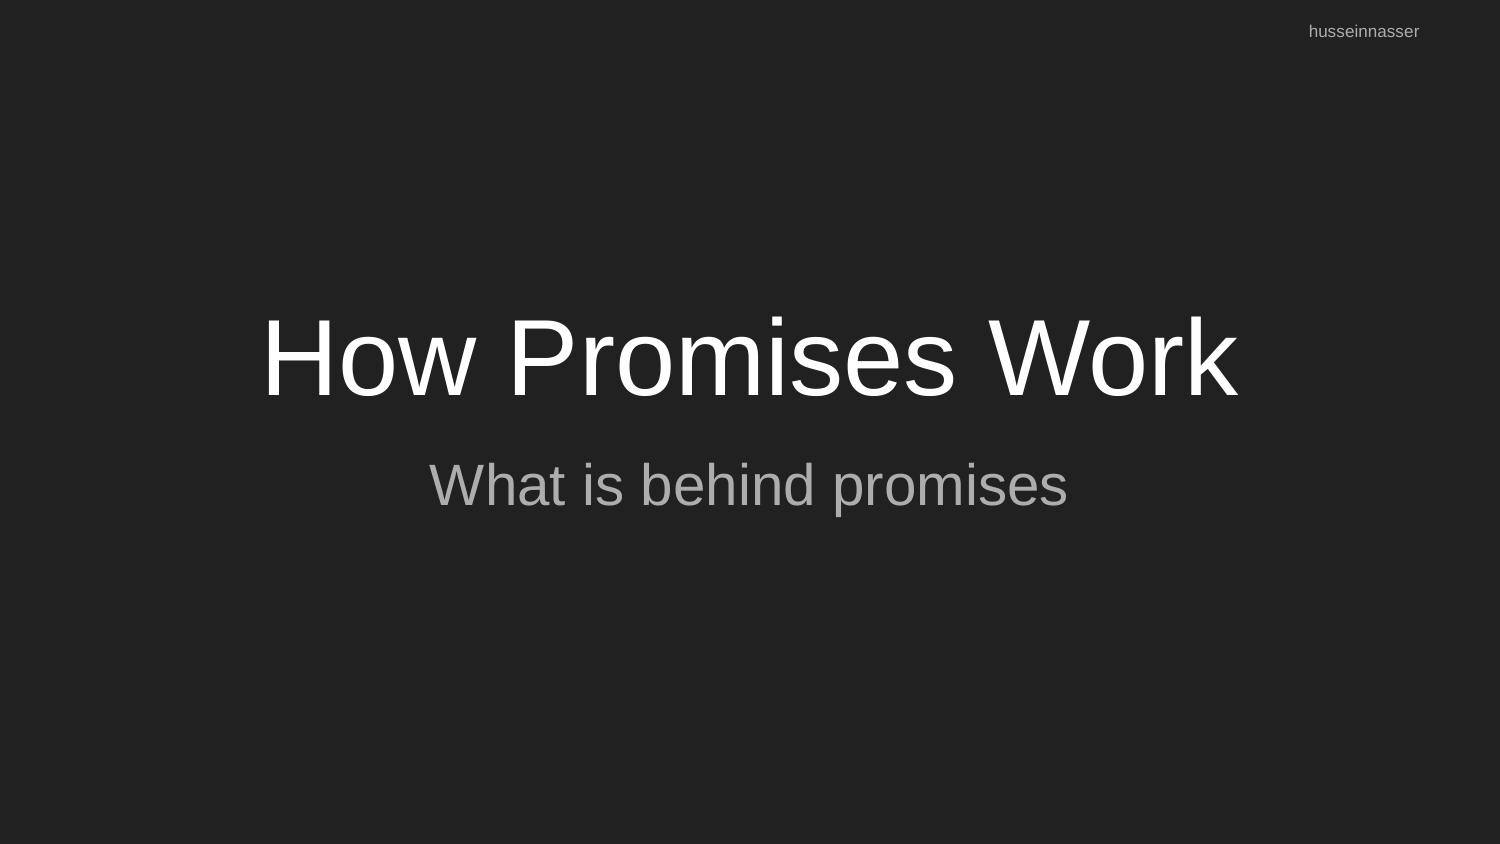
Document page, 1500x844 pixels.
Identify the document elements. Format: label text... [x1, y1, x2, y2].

subtitle husseinnasser [1236, 11, 1492, 53]
title How Promises Work [51, 95, 1449, 432]
subtitle What is behind promises [51, 432, 1449, 563]
